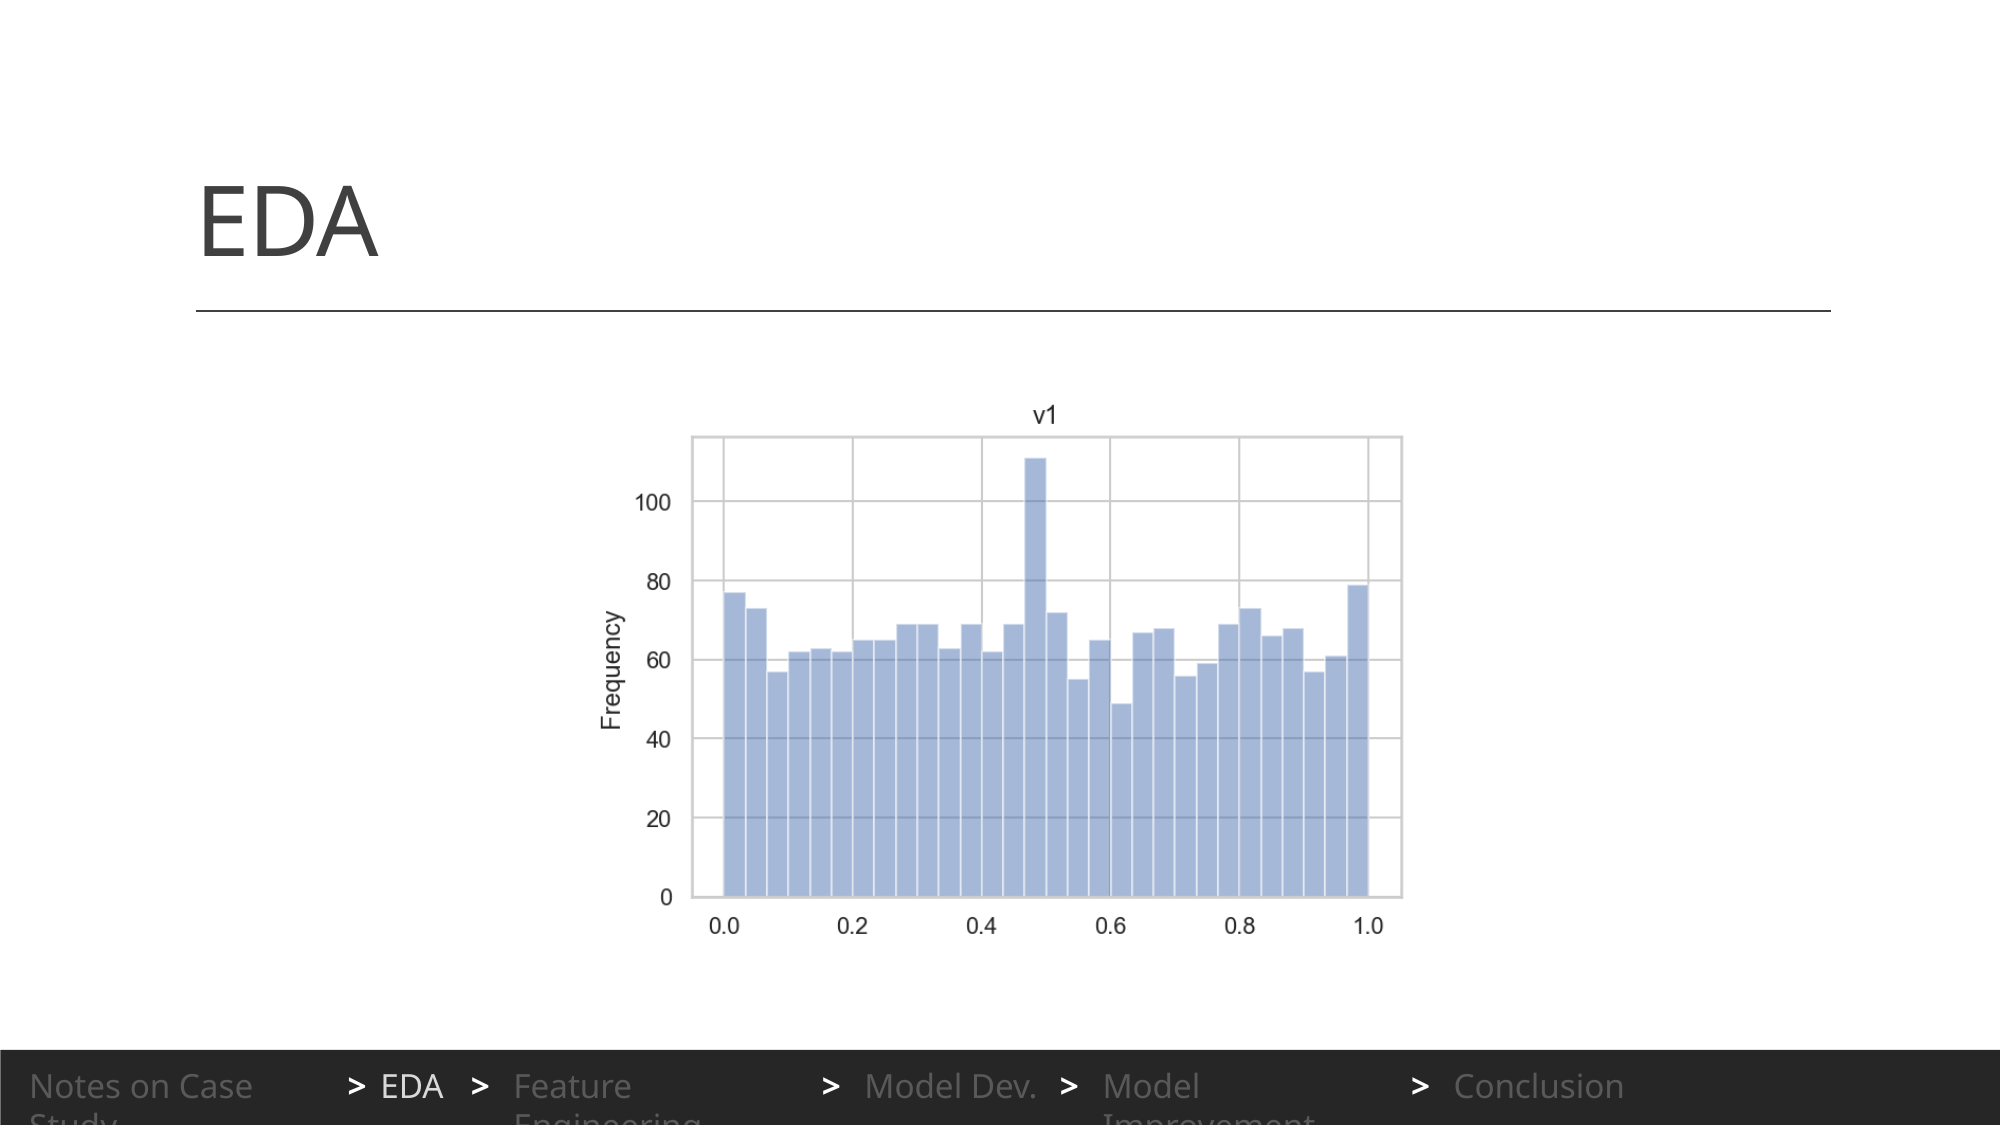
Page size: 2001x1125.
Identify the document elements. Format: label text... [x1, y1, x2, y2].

text_box > [807, 1057, 853, 1113]
text_box > [1396, 1057, 1442, 1113]
text_box EDA [378, 1057, 456, 1113]
text_box Feature Engineering [498, 1057, 830, 1125]
text_box Notes on Case Study [14, 1057, 346, 1125]
text_box > [333, 1057, 378, 1113]
text_box > [1045, 1057, 1091, 1113]
text_box Conclusion [1442, 1057, 1648, 1113]
picture [584, 389, 1415, 954]
text_box > [456, 1057, 501, 1113]
title EDA [180, 47, 1830, 285]
text_box Model Improvement [1087, 1057, 1419, 1125]
text_box Model Dev. [853, 1057, 1045, 1113]
